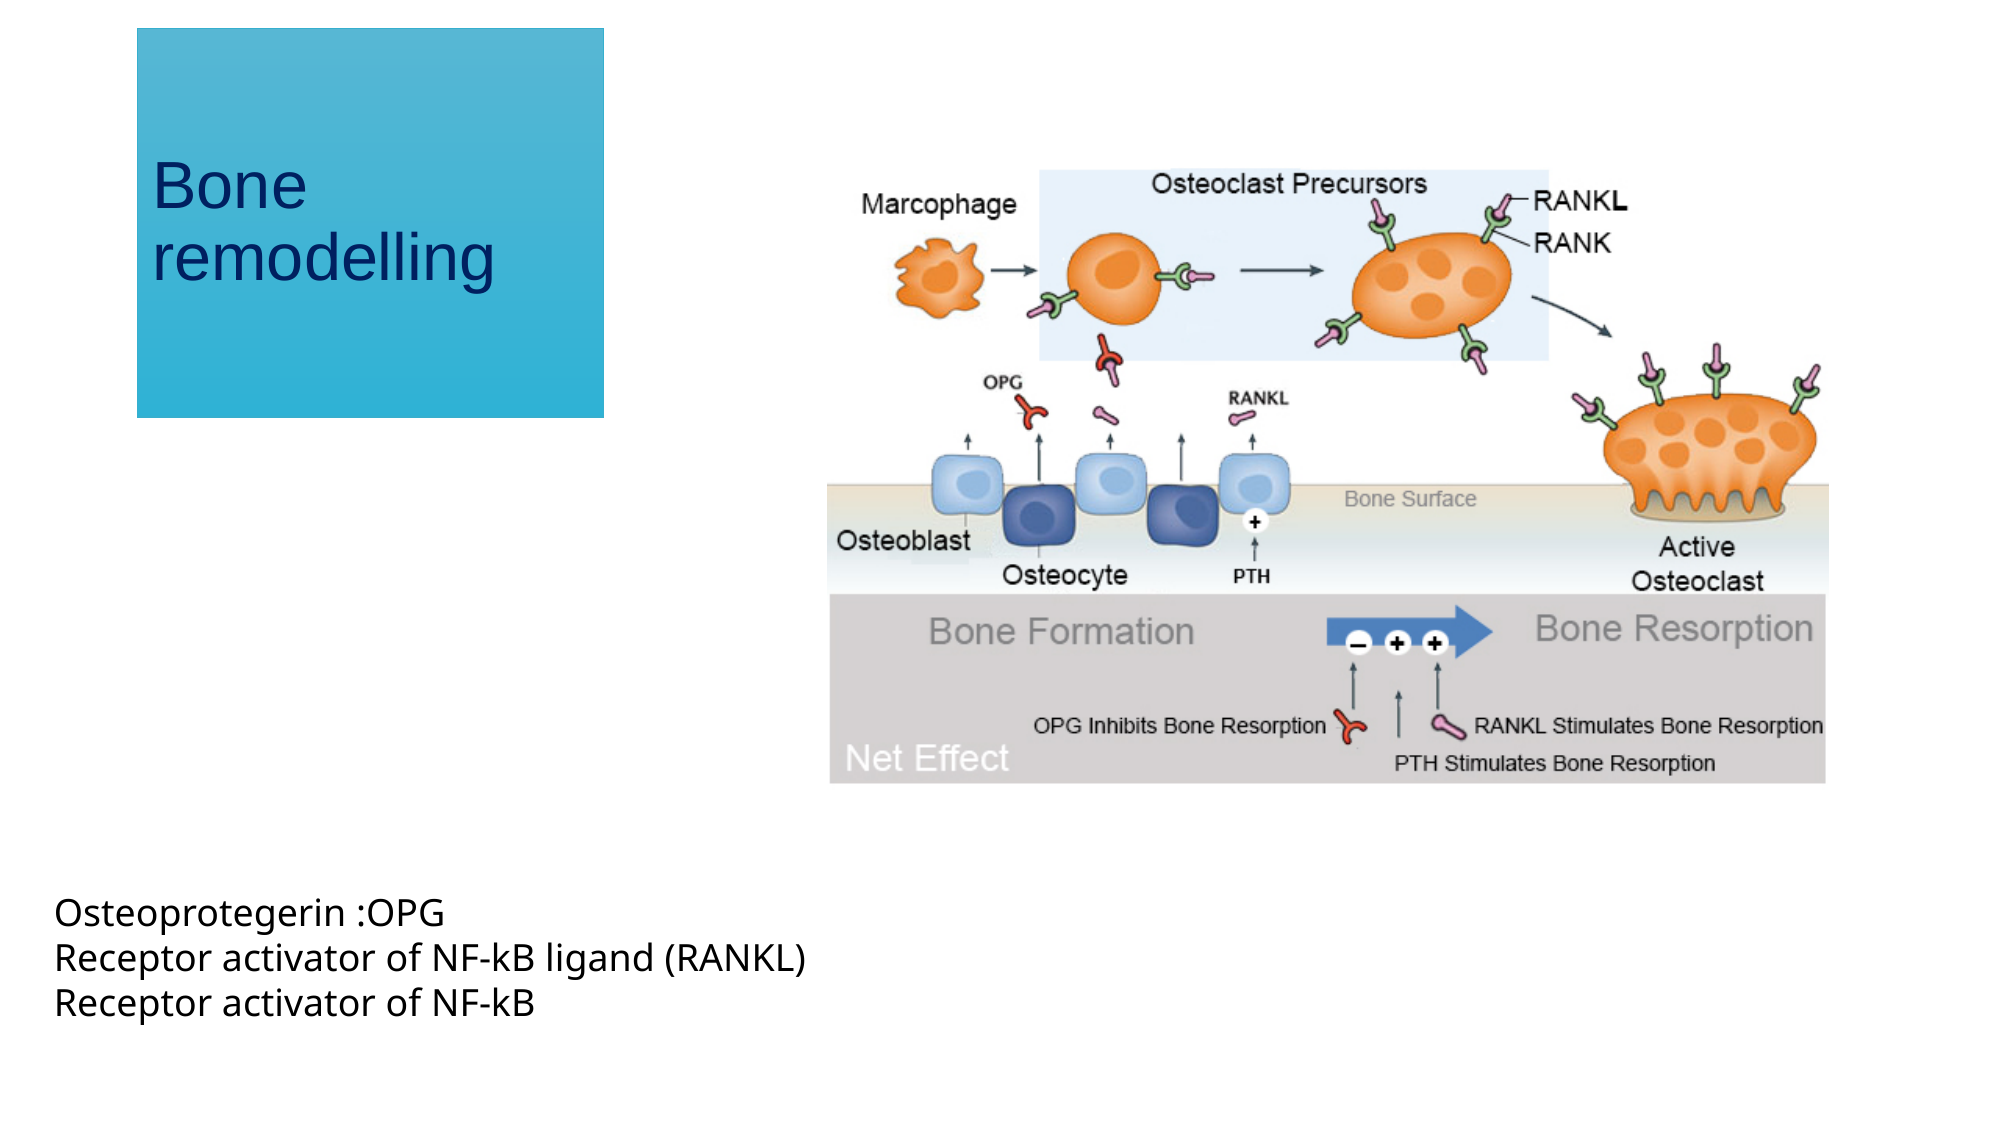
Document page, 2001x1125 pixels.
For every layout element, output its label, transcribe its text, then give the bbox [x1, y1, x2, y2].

title Bone remodelling [137, 28, 604, 418]
picture [827, 167, 1829, 790]
text_box Osteoprotegerin :OPG Receptor activator of NF-kB ligand (RANKL) Receptor activator of NF-kB [39, 881, 1040, 1032]
